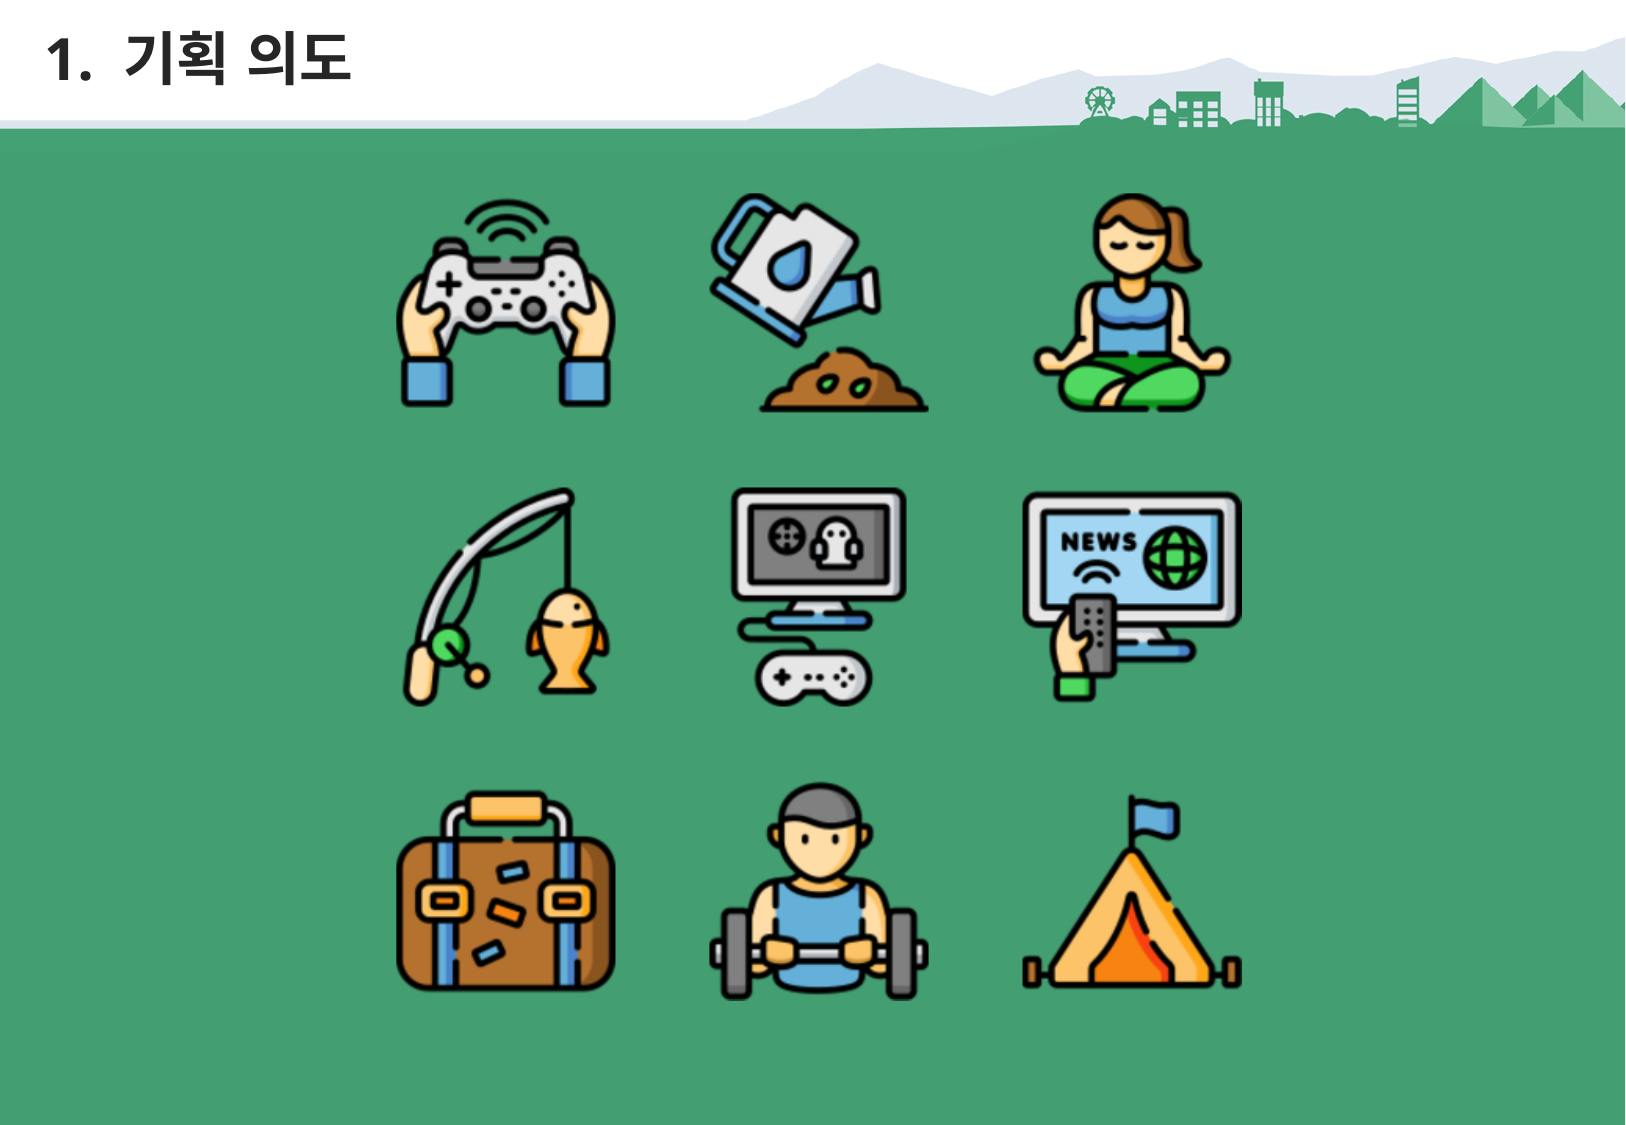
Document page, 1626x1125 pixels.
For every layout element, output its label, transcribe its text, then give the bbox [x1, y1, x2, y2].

list 1. 기획 의도 [29, 22, 1590, 128]
picture [0, 0, 1626, 1125]
